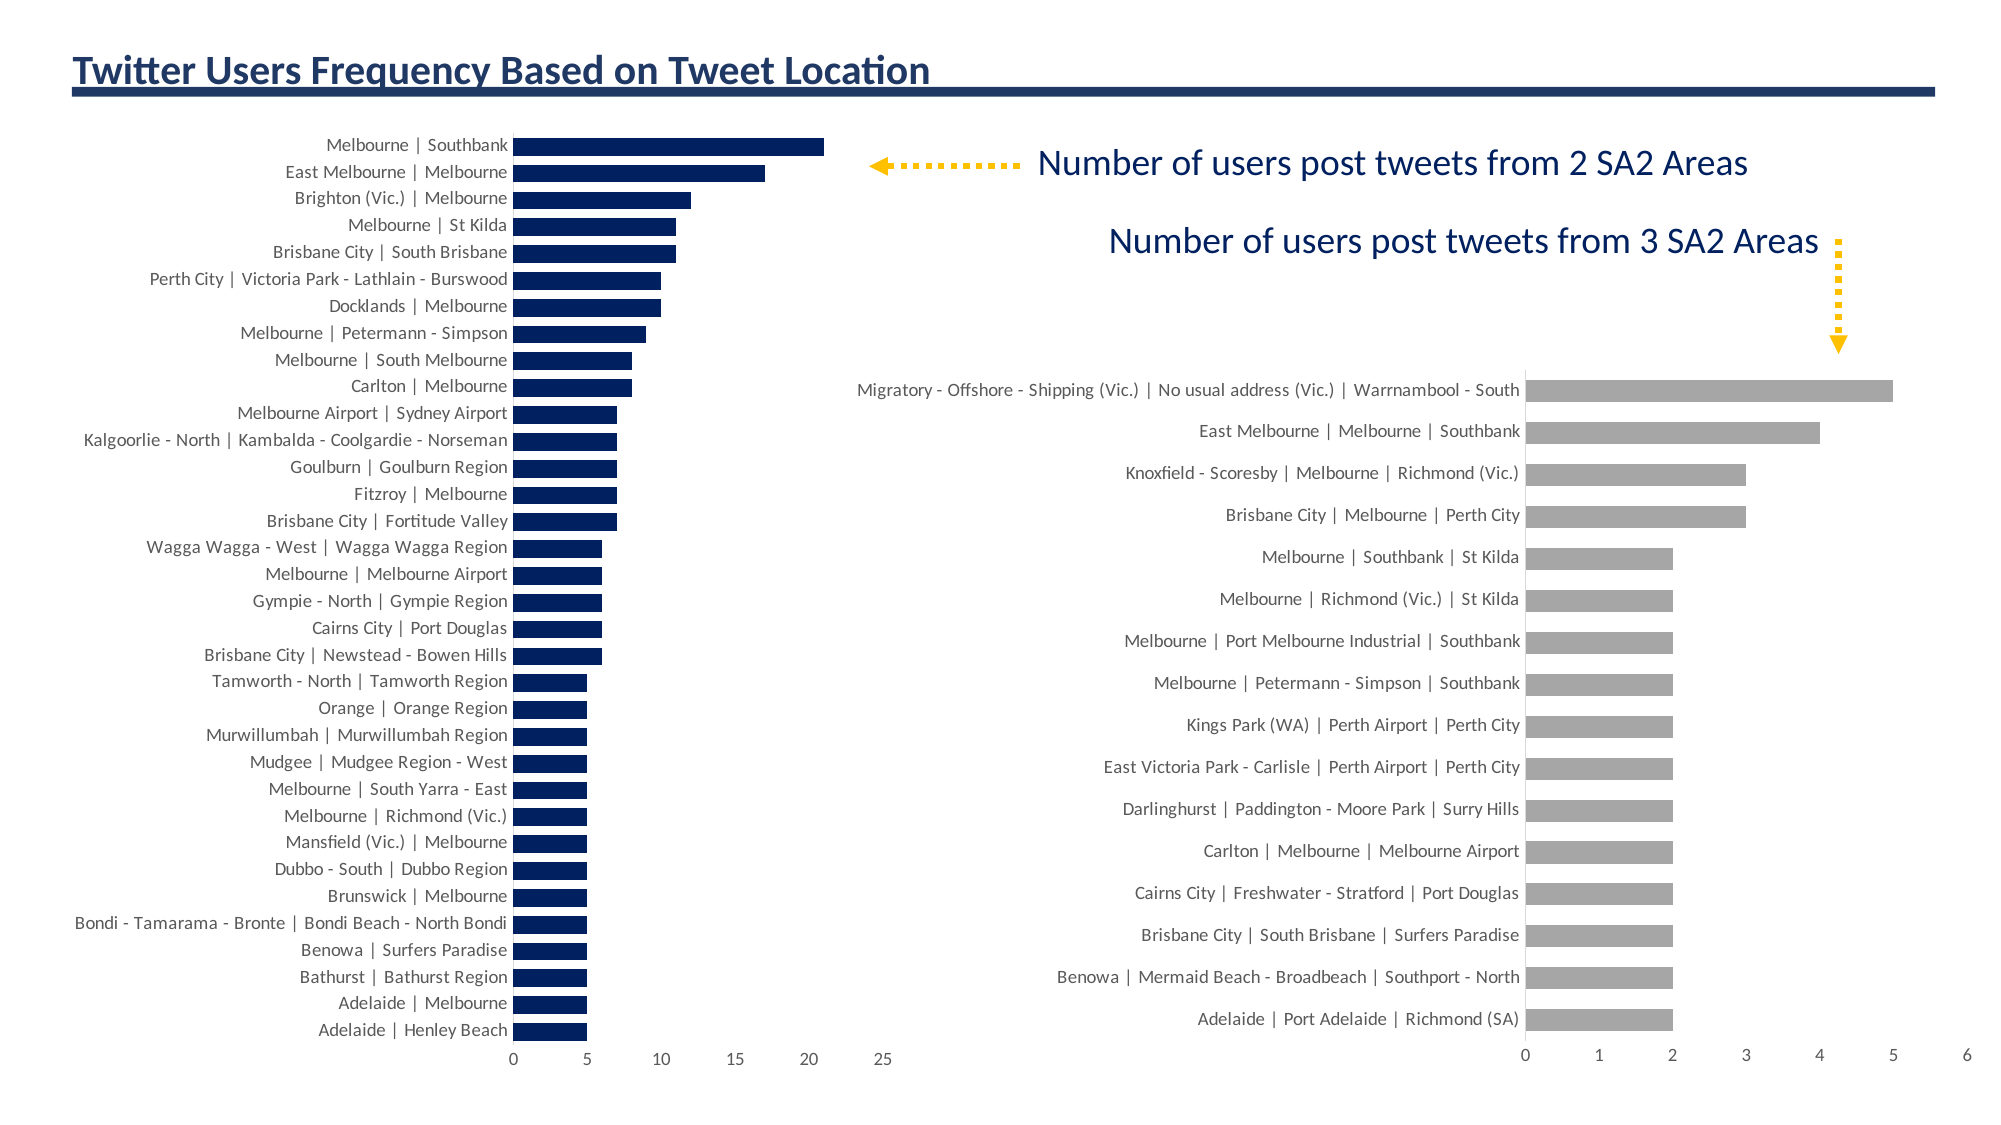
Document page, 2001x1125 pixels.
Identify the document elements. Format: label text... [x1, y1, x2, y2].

text_box Twitter Users Frequency Based on Tweet Location [57, 35, 1361, 87]
chart [57, 113, 2000, 1090]
text_box Number of users post tweets from 2 SA2 Areas [1023, 130, 1765, 190]
text_box Number of users post tweets from 3 SA2 Areas [1093, 208, 1835, 269]
text_box [71, 86, 1936, 98]
